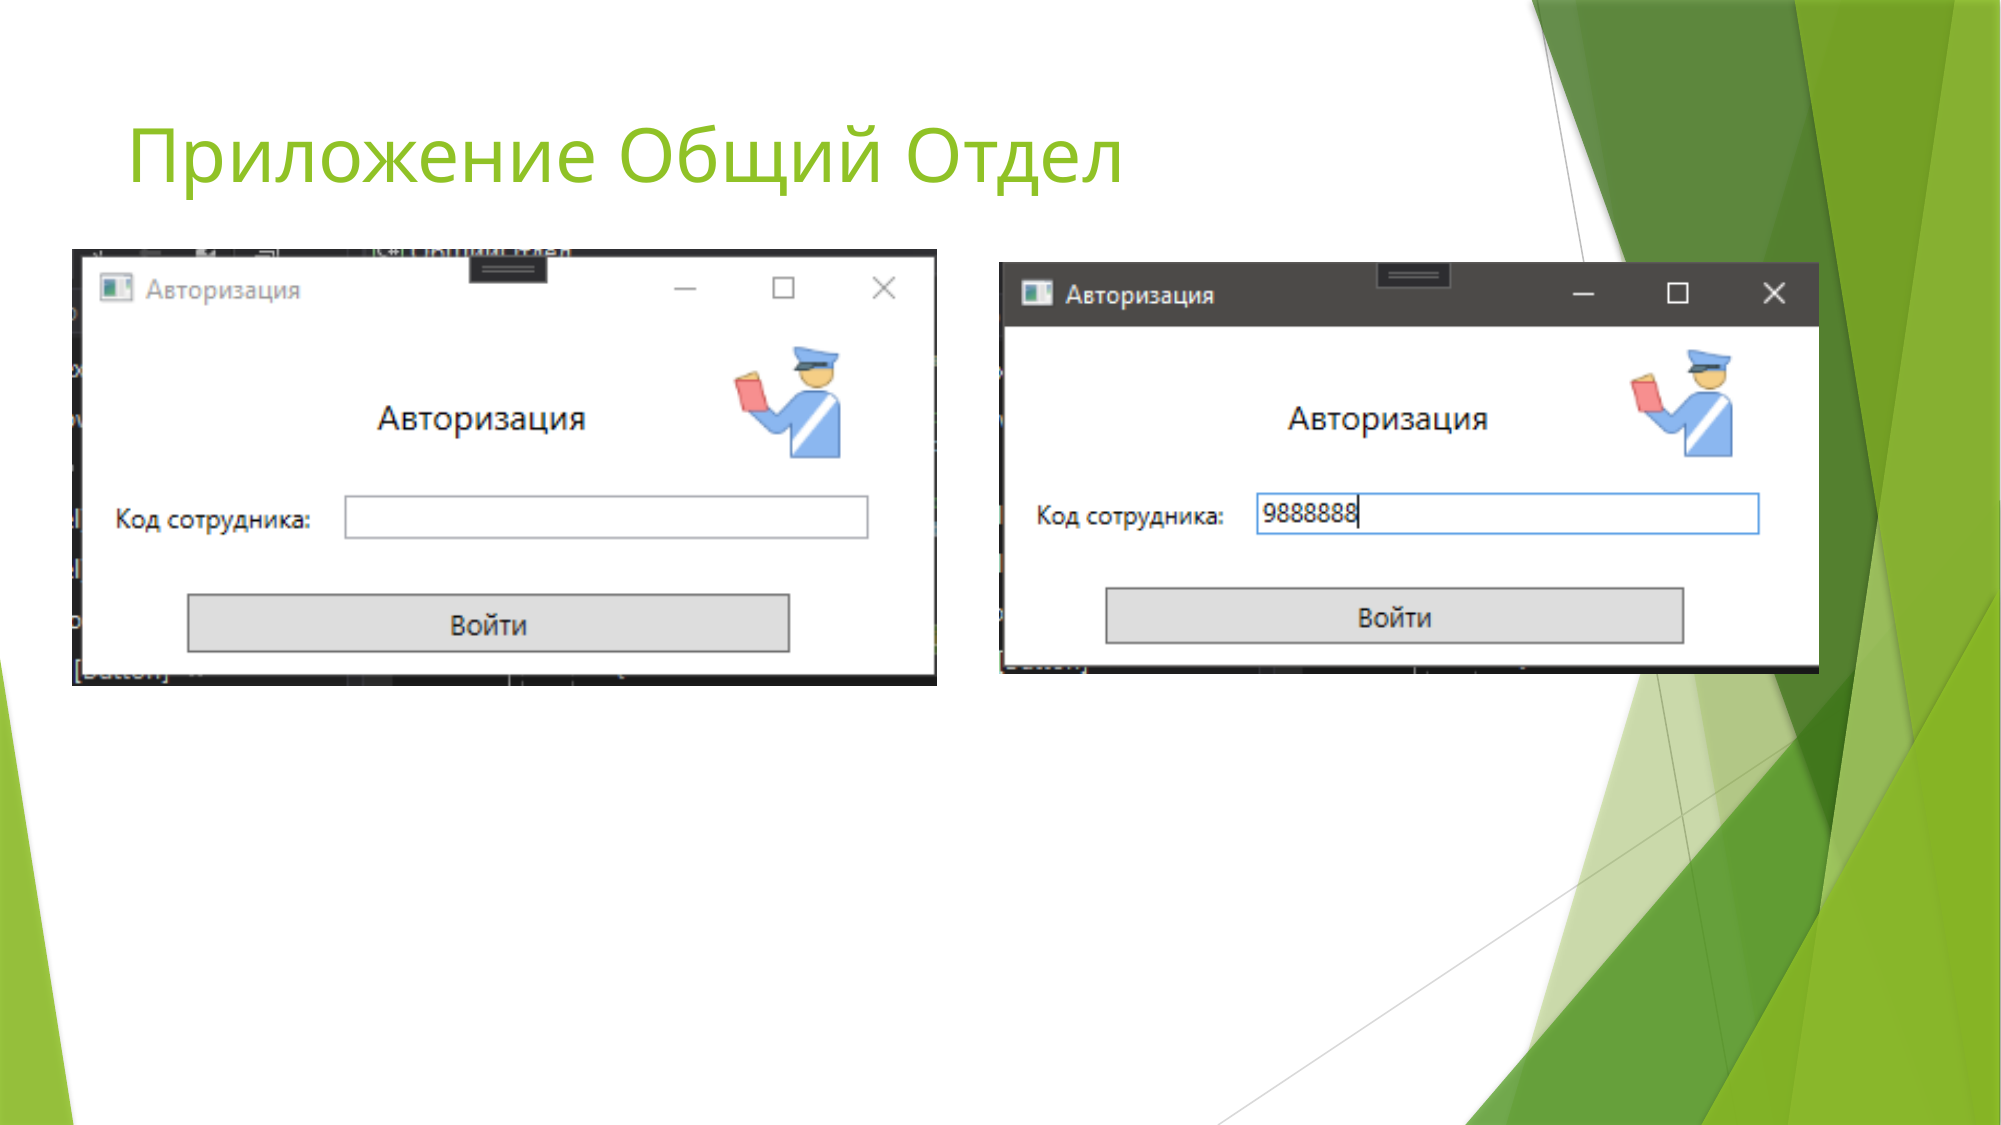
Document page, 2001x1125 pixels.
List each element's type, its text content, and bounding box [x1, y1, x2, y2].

title Приложение Общий Отдел [111, 99, 1522, 317]
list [72, 249, 937, 687]
picture [999, 262, 1820, 674]
